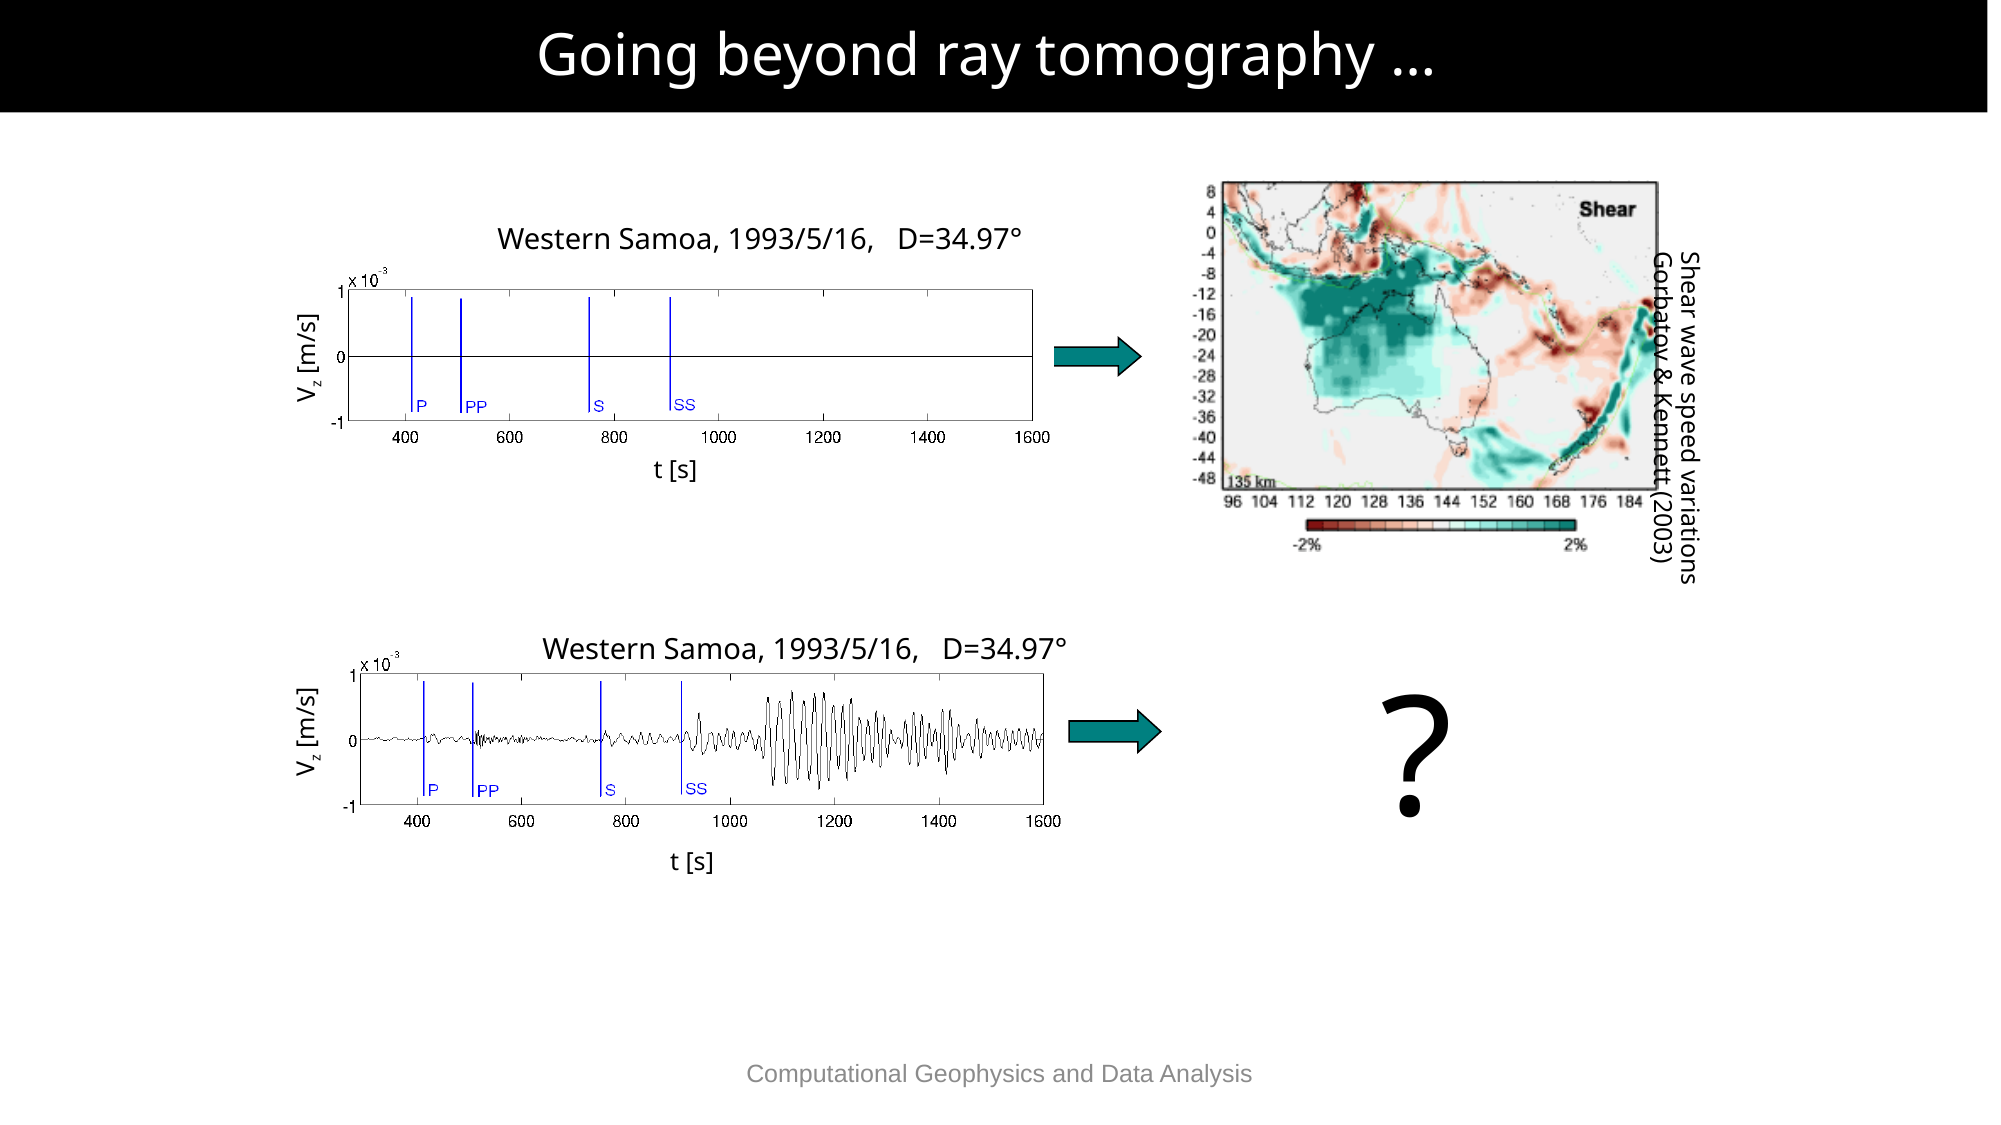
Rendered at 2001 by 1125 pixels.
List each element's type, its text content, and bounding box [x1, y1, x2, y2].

picture [1192, 180, 1659, 552]
text_box Vz [m/s] [281, 660, 331, 792]
text_box [1069, 710, 1161, 753]
text_box t [s] [638, 446, 722, 491]
text_box t [s] [655, 838, 739, 883]
picture [338, 646, 1065, 827]
text_box ? [1366, 641, 1492, 857]
title Going beyond ray tomography … [0, 0, 1988, 113]
footer Computational Geophysics and Data Analysis [662, 1042, 1338, 1103]
text_box [1054, 337, 1141, 376]
text_box Western Samoa, 1993/5/16, D=34.97° [527, 623, 1190, 673]
text_box Western Samoa, 1993/5/16, D=34.97° [482, 213, 1145, 263]
text_box Shear wave speed variations Gorbatov & Kennett (2003) [1643, 236, 1701, 604]
picture [327, 262, 1054, 443]
text_box Vz [m/s] [282, 286, 327, 418]
